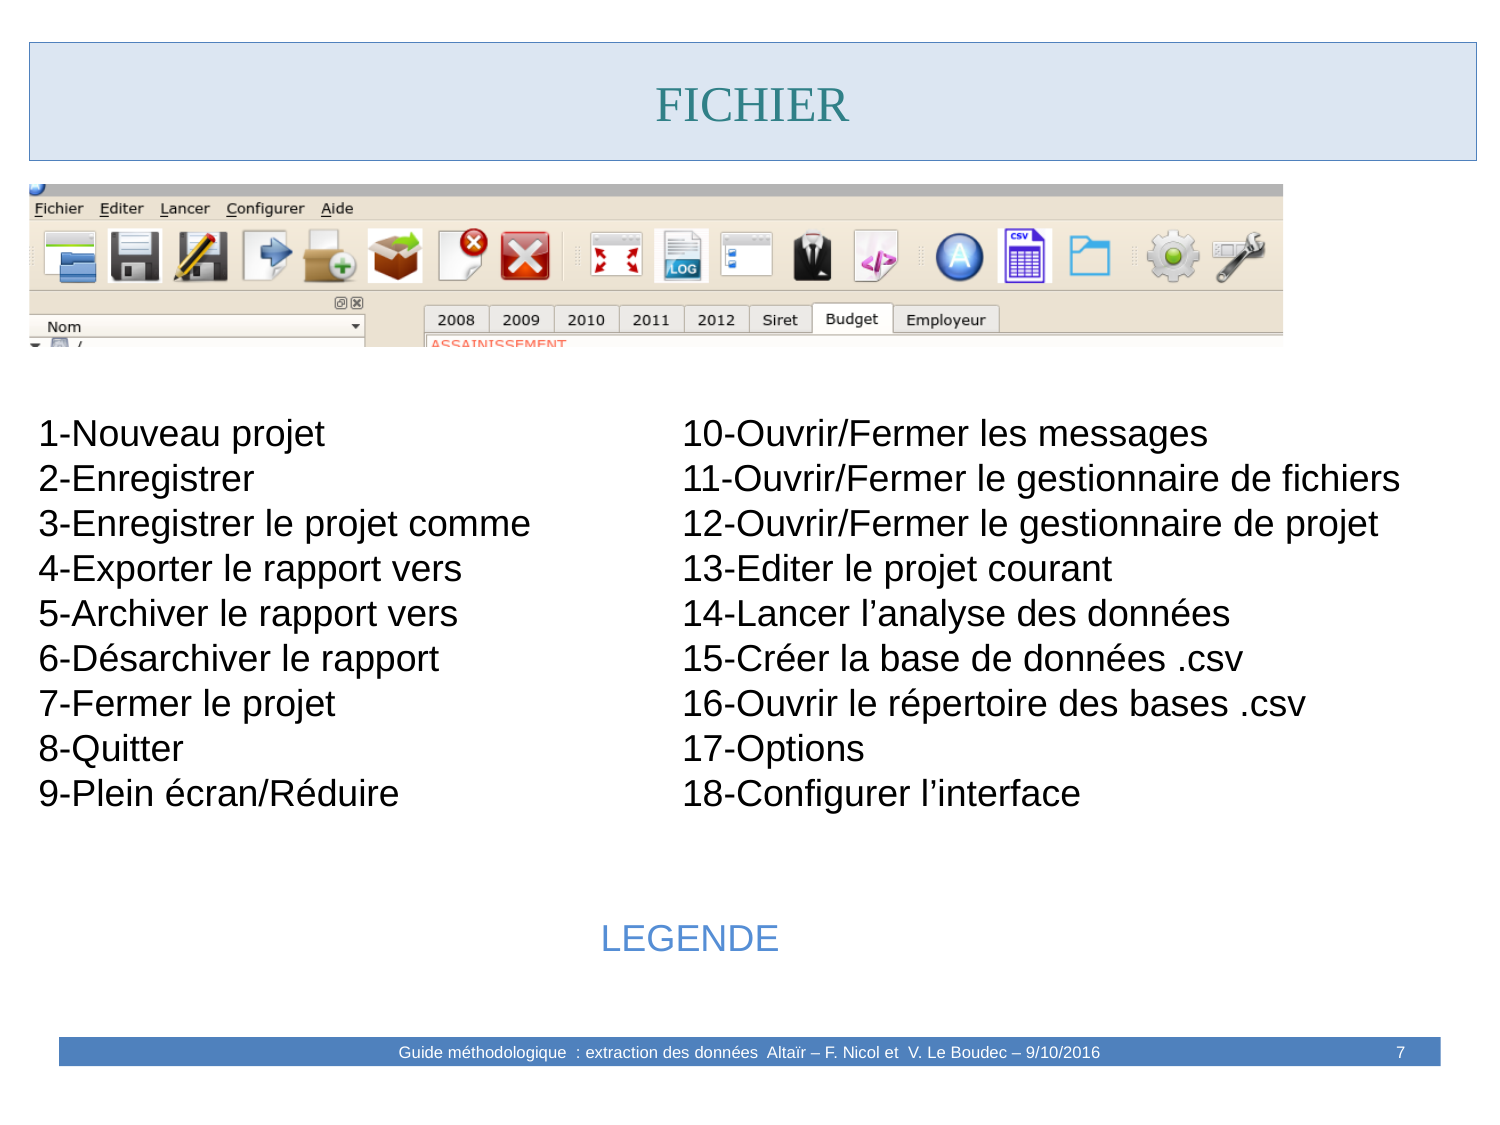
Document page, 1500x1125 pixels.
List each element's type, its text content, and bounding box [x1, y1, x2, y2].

text_box <numéro> [1293, 1037, 1441, 1067]
text_box 1-Nouveau projet 2-Enregistrer 3-Enregistrer le projet comme 4-Exporter le rapport vers 5-Archiver le rapport vers 6-Désarchiver le rapport 7-Fermer le projet 8-Quitter 9-Plein écran/Réduire [23, 401, 609, 862]
picture [29, 184, 1284, 347]
picture [690, 161, 809, 166]
text_box 10-Ouvrir/Fermer les messages 11-Ouvrir/Fermer le gestionnaire de fichiers 12-Ouvrir/Fermer le gestionnaire de projet 13-Editer le projet courant 14-Lancer l’analyse des données 15-Créer la base de données .csv 16-Ouvrir le répertoire des bases .csv 17-Options 18-Configurer l’interface [667, 401, 1477, 822]
text_box Guide méthodologique : extraction des données Altaïr – F. Nicol et V. Le Boudec – 9/10/2016 [218, 1037, 1282, 1067]
text_box LEGENDE [585, 906, 795, 966]
text_box FICHIER [29, 42, 1477, 161]
